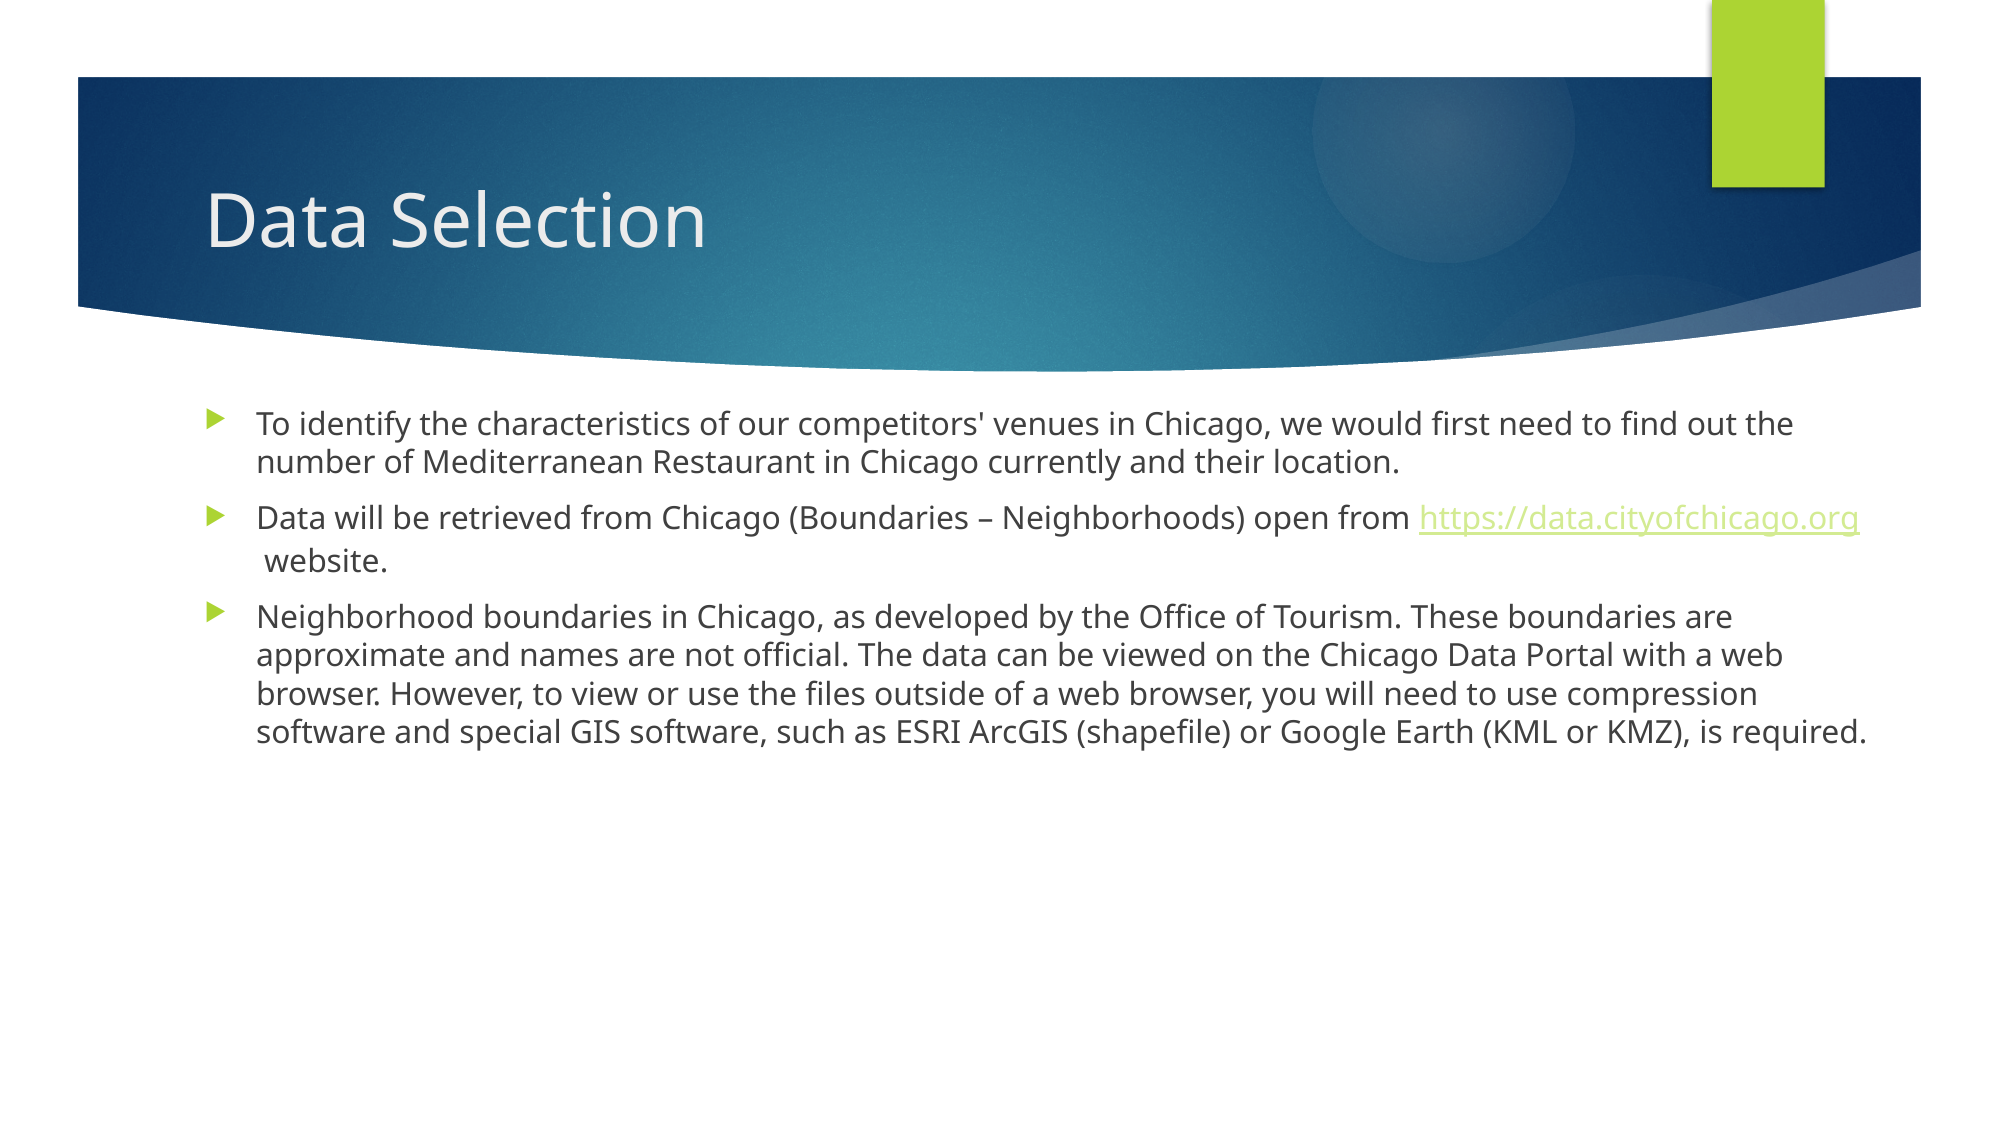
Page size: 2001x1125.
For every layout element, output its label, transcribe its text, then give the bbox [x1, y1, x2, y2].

title Data Selection [189, 159, 1627, 276]
list To identify the characteristics of our competitors' venues in Chicago, we would first need to find out the number of Mediterranean Restaurant in Chicago currently and their location. Data will be retrieved from Chicago (Boundaries – Neighborhoods) open from https://data.cityofchicago.org website. Neighborhood boundaries in Chicago, as developed by the Office of Tourism. These boundaries are approximate and names are not official. The data can be viewed on the Chicago Data Portal with a web browser. However, to view or use the files outside of a web browser, you will need to use compression software and special GIS software, such as ESRI ArcGIS (shapefile) or Google Earth (KML or KMZ), is required. [189, 396, 1895, 788]
